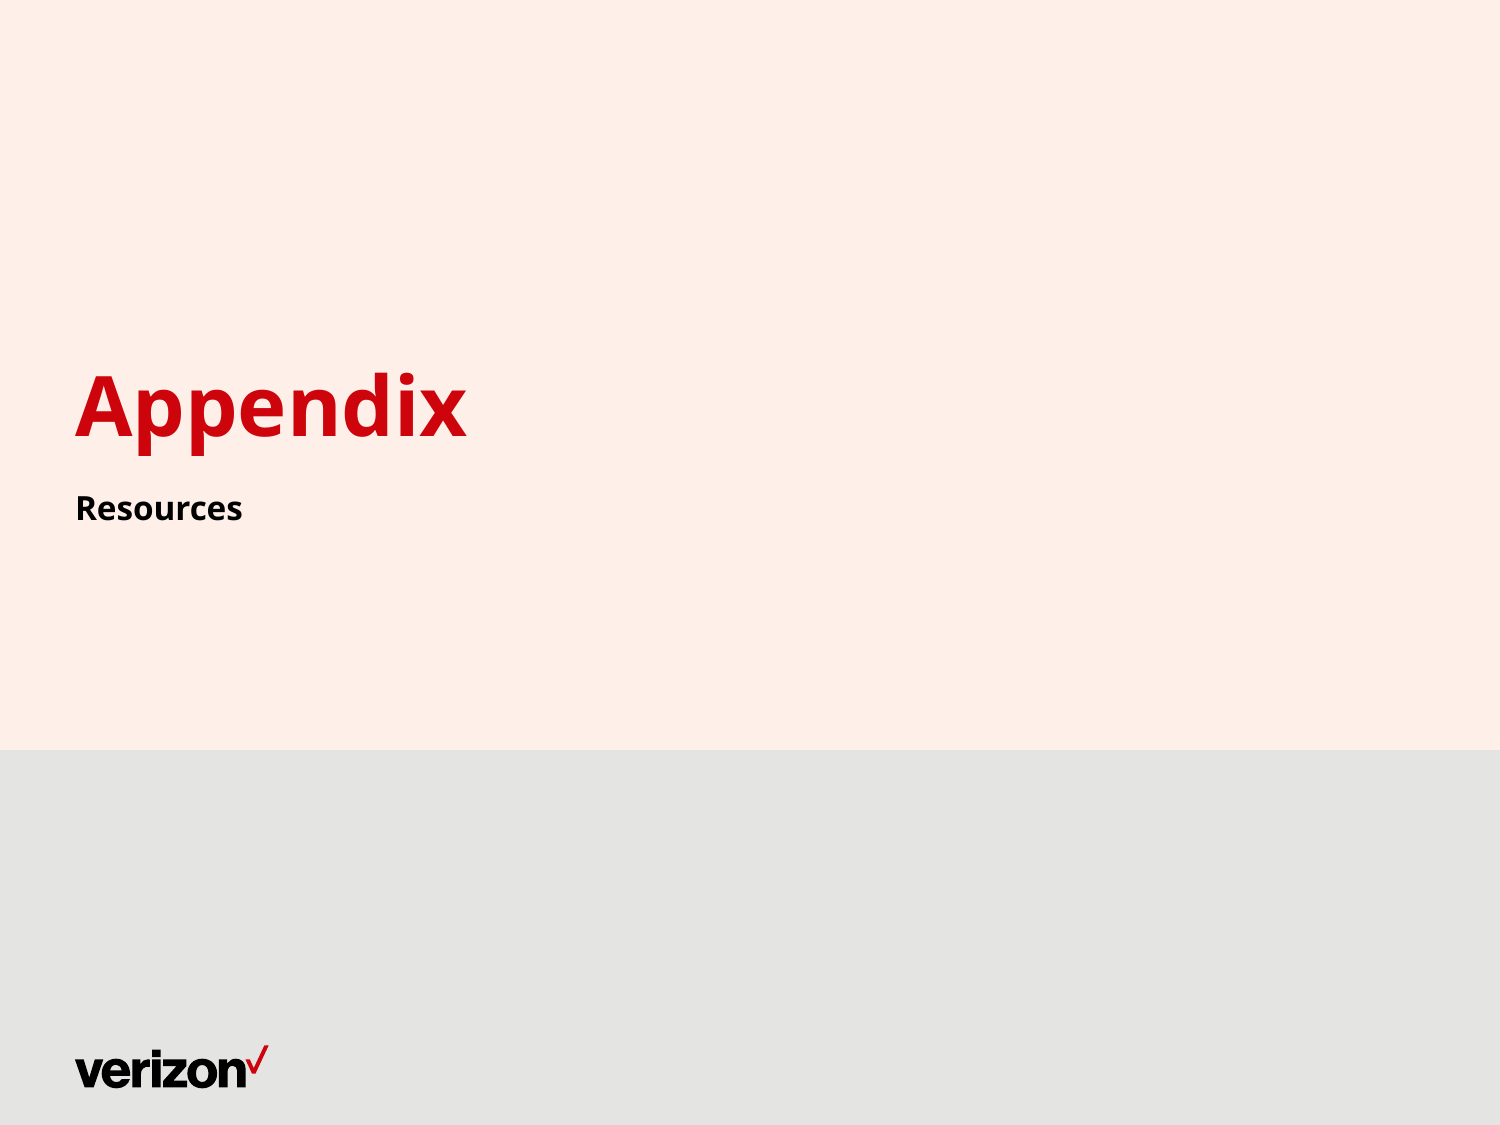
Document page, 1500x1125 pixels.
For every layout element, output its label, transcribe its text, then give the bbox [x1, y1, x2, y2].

title Appendix [75, 169, 750, 455]
subtitle Resources [75, 487, 750, 600]
